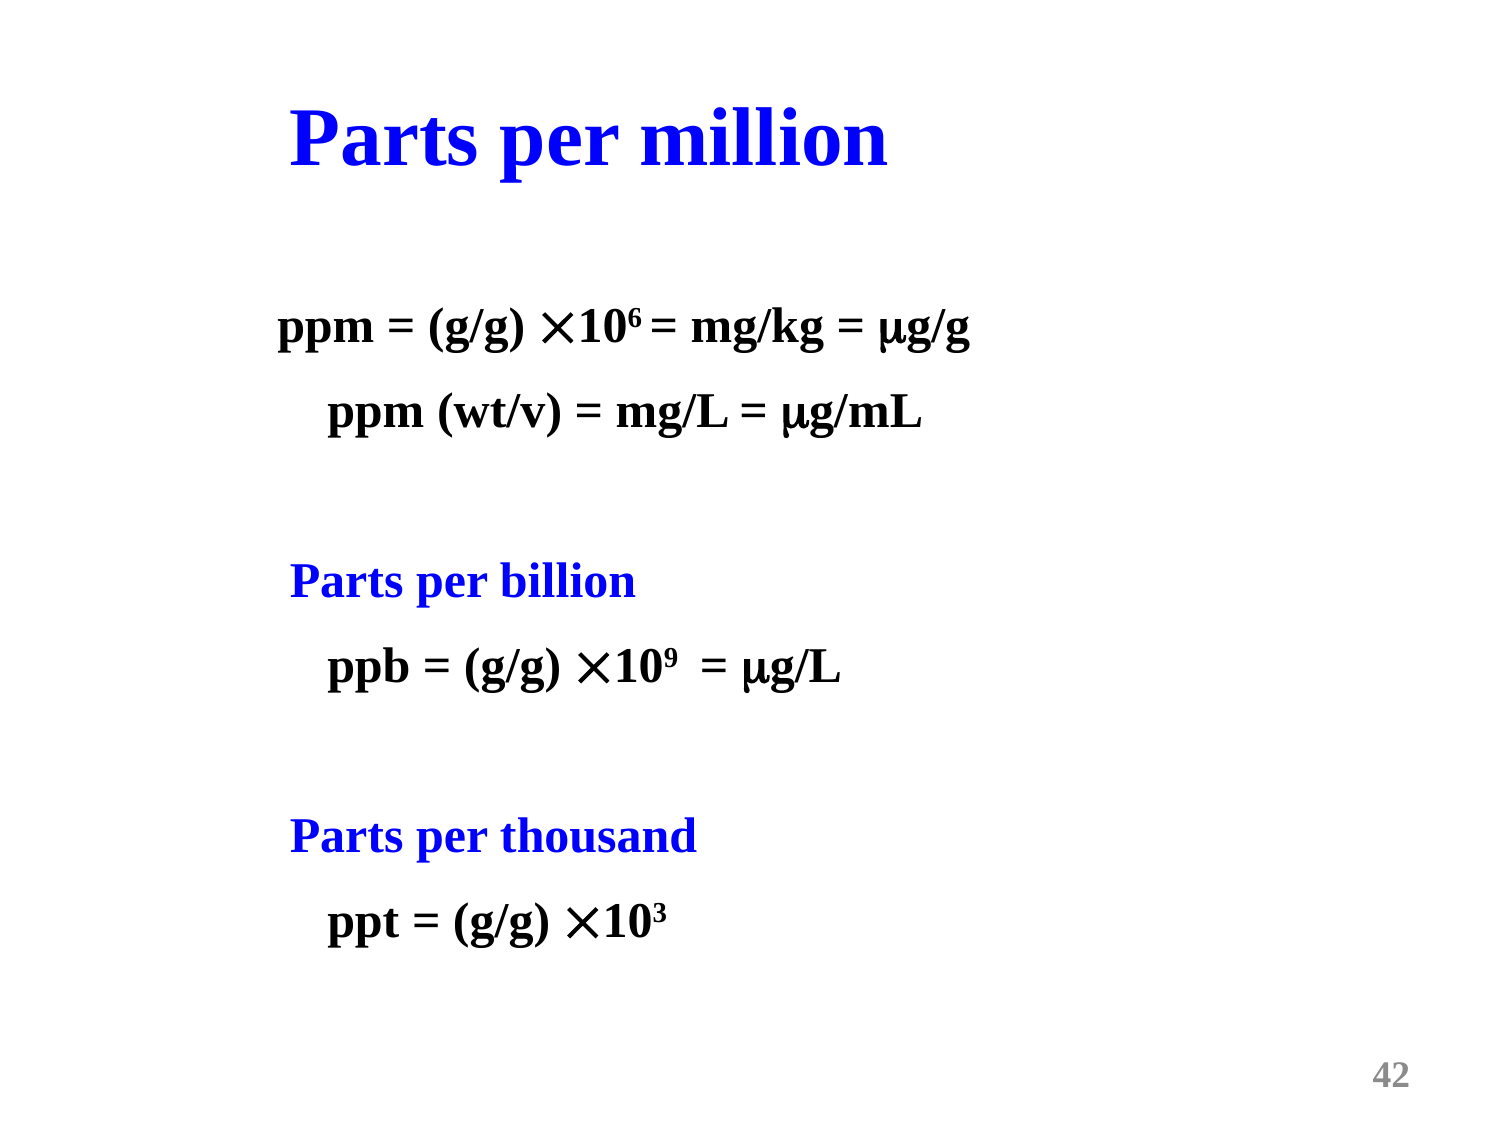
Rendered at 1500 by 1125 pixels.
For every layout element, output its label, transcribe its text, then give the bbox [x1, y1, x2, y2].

text_box Parts per million ppm = (g/g) 106 = mg/kg = g/g ppm (wt/v) = mg/L = g/mL Parts per billion ppb = (g/g) 109 = g/L Parts per thousand ppt = (g/g) 103 [249, 75, 1113, 1040]
slide_number 42 [1074, 1042, 1425, 1103]
